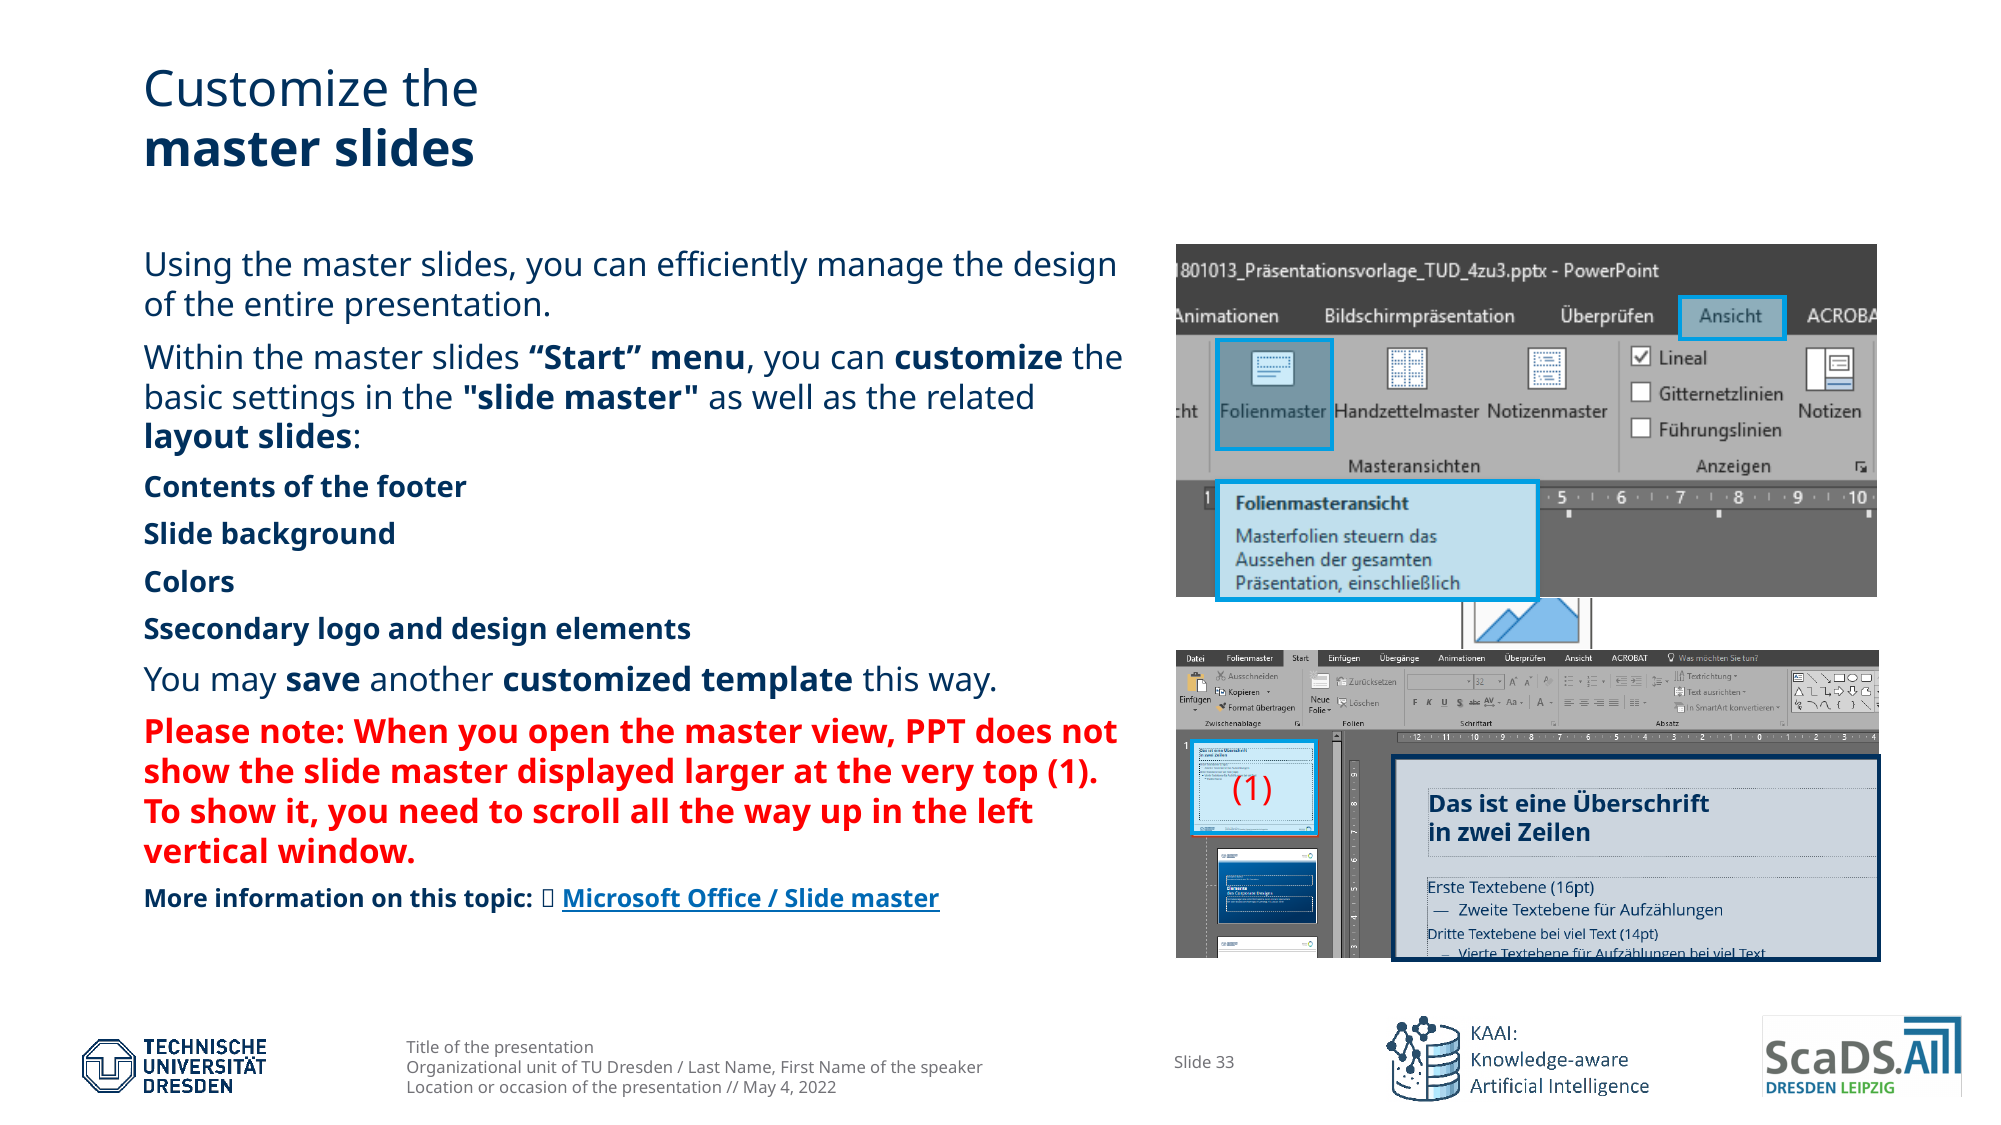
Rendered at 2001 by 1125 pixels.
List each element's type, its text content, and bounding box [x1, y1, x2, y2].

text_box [1175, 243, 1878, 600]
title Customize the master slides [143, 56, 1880, 169]
picture [82, 1039, 266, 1093]
list Using the master slides, you can efficiently manage the design of the entire presentation. Within the master slides “Start” menu, you can customize the basic settings in the "slide master" as well as the related layout slides: Contents of the footer Slide background Colors Ssecondary logo and design elements You may save another customized template this way. Please note: When you open the master view, PPT does not show the slide master displayed larger at the very top (1). To show it, you need to scroll all the way up in the left vertical window. More information on this topic:  Microsoft Office / Slide master [143, 243, 1142, 957]
picture [1761, 1014, 1963, 1098]
picture [1386, 1016, 1649, 1102]
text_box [1175, 649, 1880, 960]
picture [1175, 243, 1880, 649]
